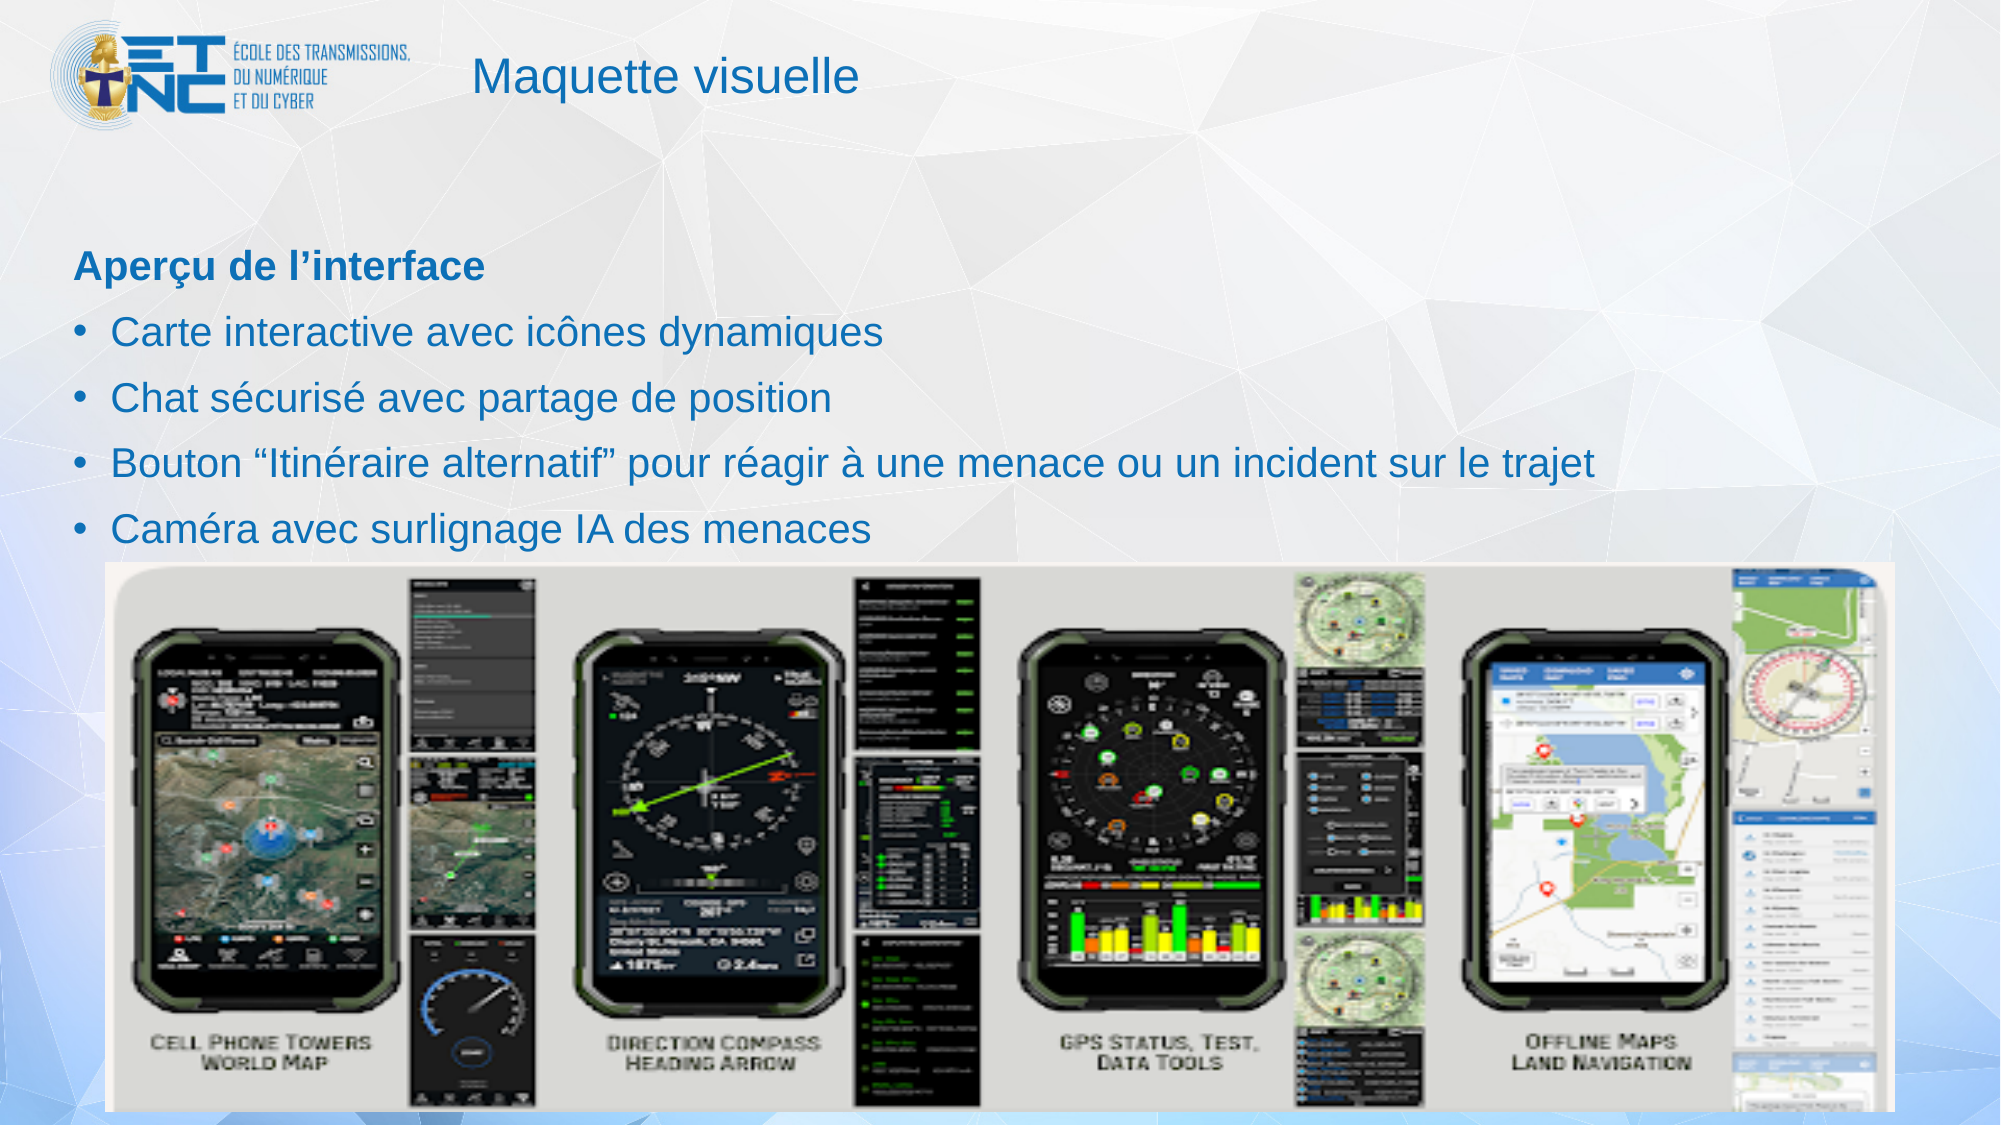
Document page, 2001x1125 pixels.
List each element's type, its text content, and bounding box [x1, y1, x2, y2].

list Aperçu de l’interface Carte interactive avec icônes dynamiques Chat sécurisé avec partage de position Bouton “Itinéraire alternatif” pour réagir à une menace ou un incident sur le trajet Caméra avec surlignage IA des menaces [58, 166, 1941, 1044]
picture [0, 0, 2001, 1125]
title Maquette visuelle [456, 23, 2000, 131]
